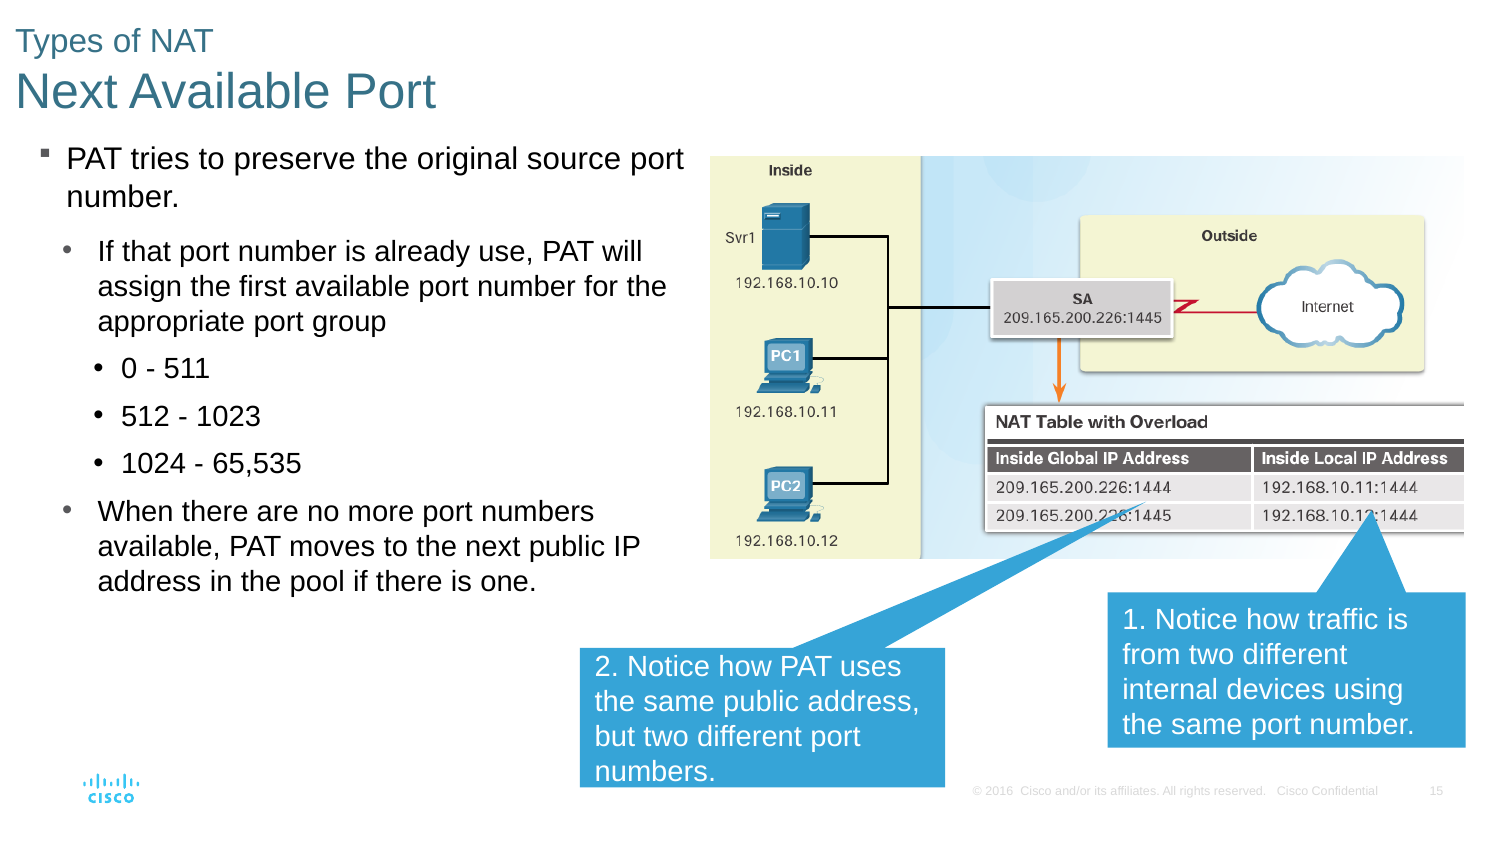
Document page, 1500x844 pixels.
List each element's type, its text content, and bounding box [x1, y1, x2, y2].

text_box 2. Notice how PAT uses the same public address, but two different port numbers. [577, 568, 1032, 790]
picture [710, 156, 1464, 560]
text_box 1. Notice how traffic is from two different internal devices using the same port number. [1105, 568, 1468, 750]
title Types of NAT Next Available Port [0, 6, 1500, 131]
list PAT tries to preserve the original source port number. If that port number is already use, PAT will assign the first available port number for the appropriate port group 0 - 511 512 - 1023 1024 - 65,535 When there are no more port numbers available, PAT moves to the next public IP address in the pool if there is one. [23, 131, 726, 813]
